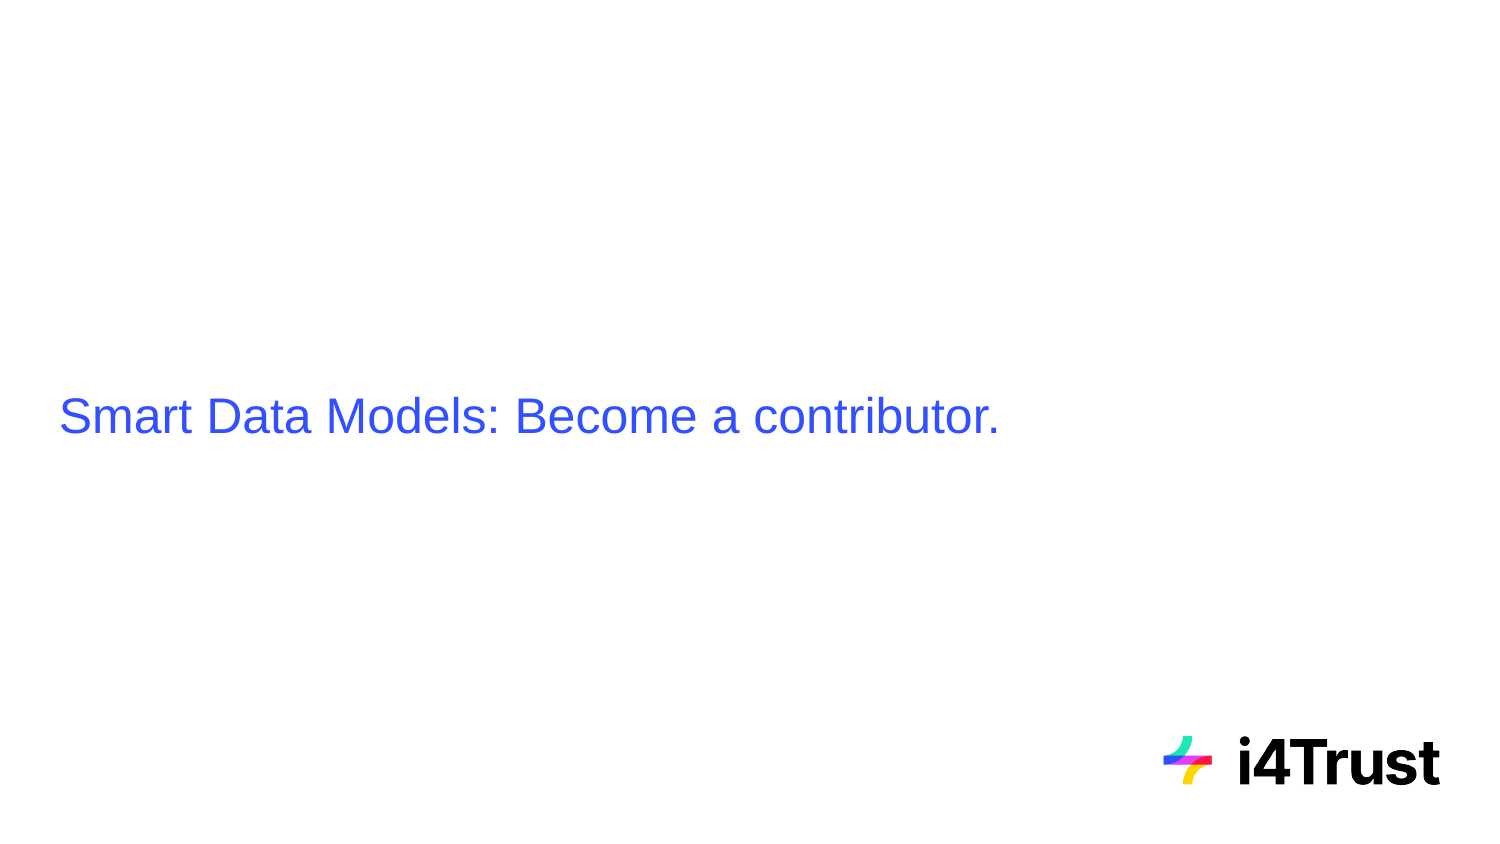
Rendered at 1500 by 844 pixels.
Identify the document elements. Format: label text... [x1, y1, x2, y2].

title Smart Data Models: Become a contributor. [58, 383, 1441, 515]
picture [1162, 720, 1441, 800]
